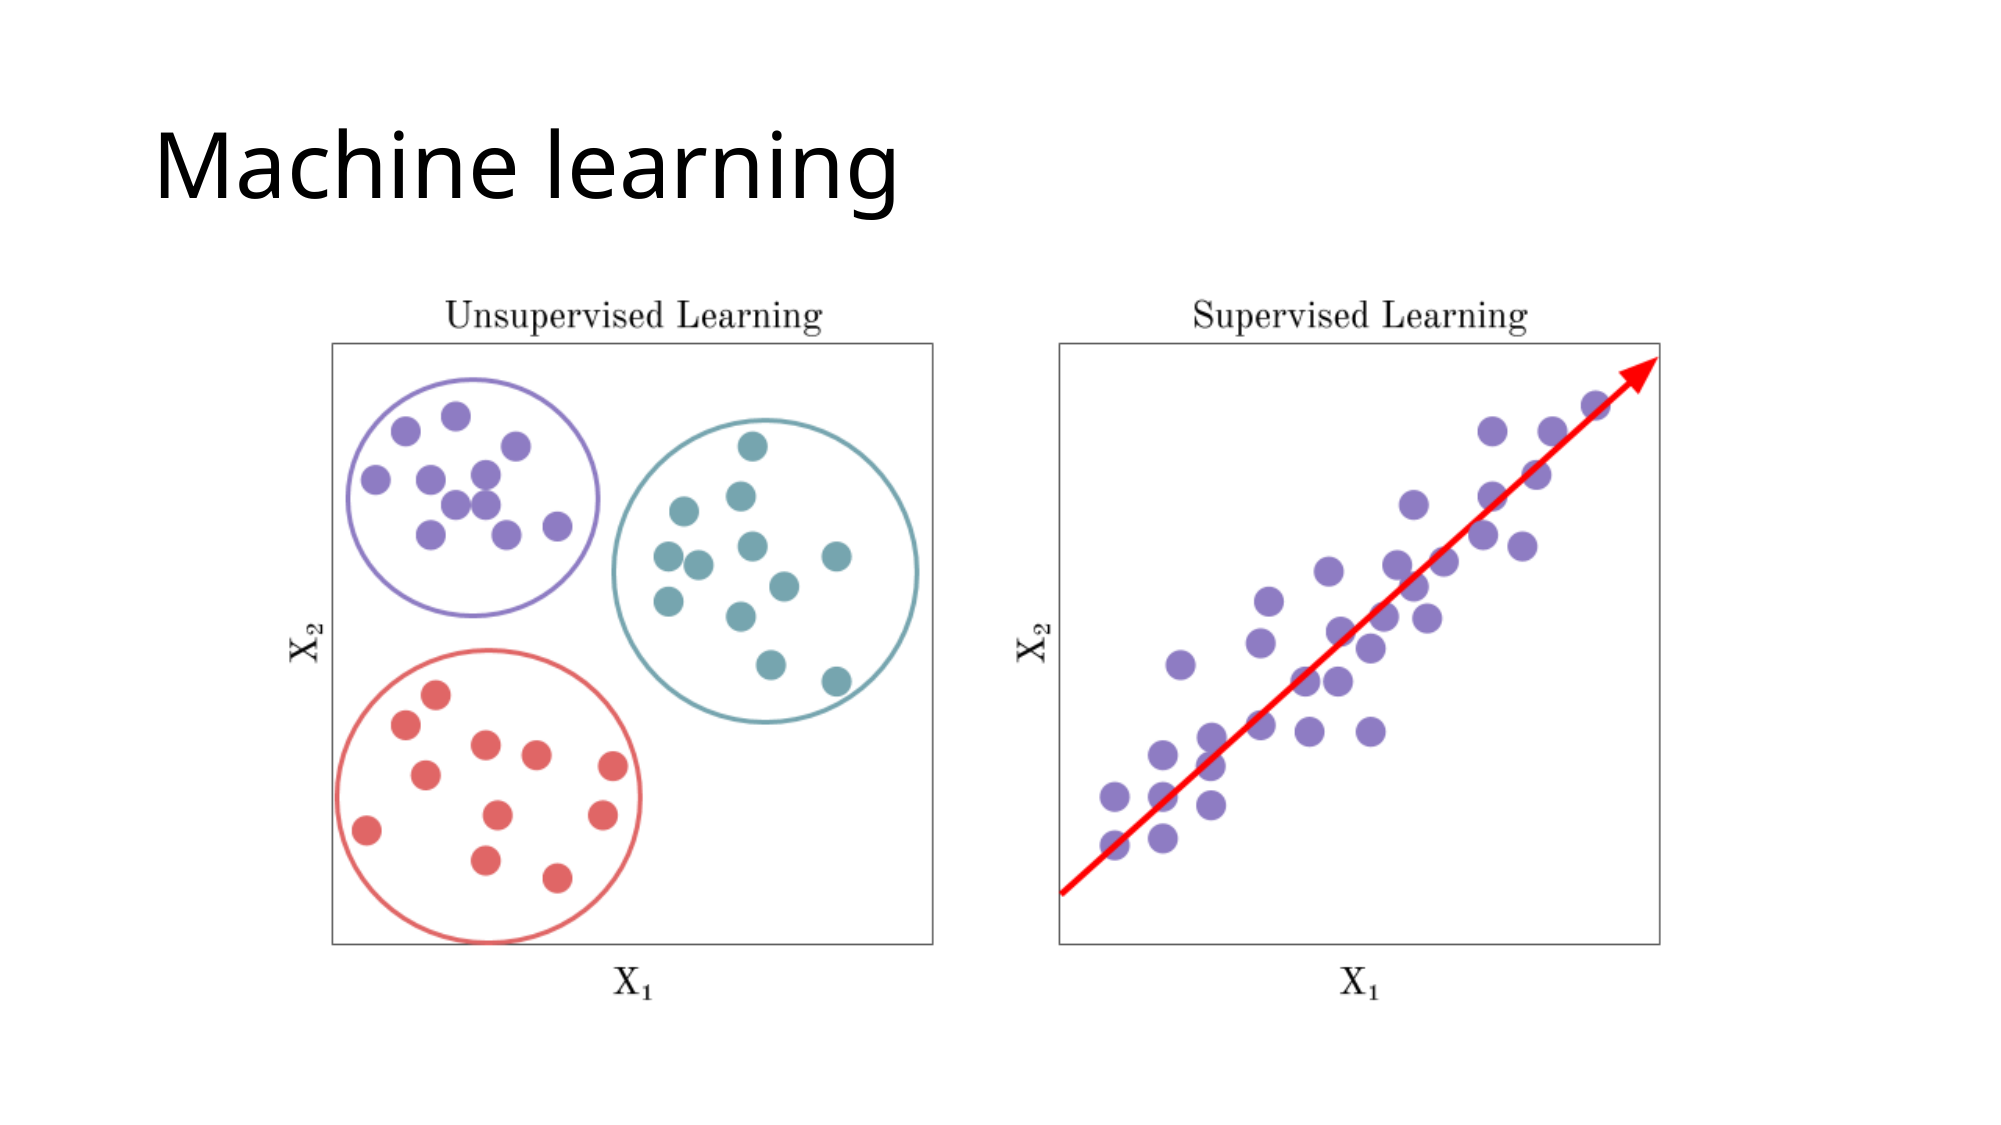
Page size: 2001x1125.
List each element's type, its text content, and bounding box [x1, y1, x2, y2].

picture [249, 221, 1750, 1066]
title Machine learning [137, 59, 1863, 278]
